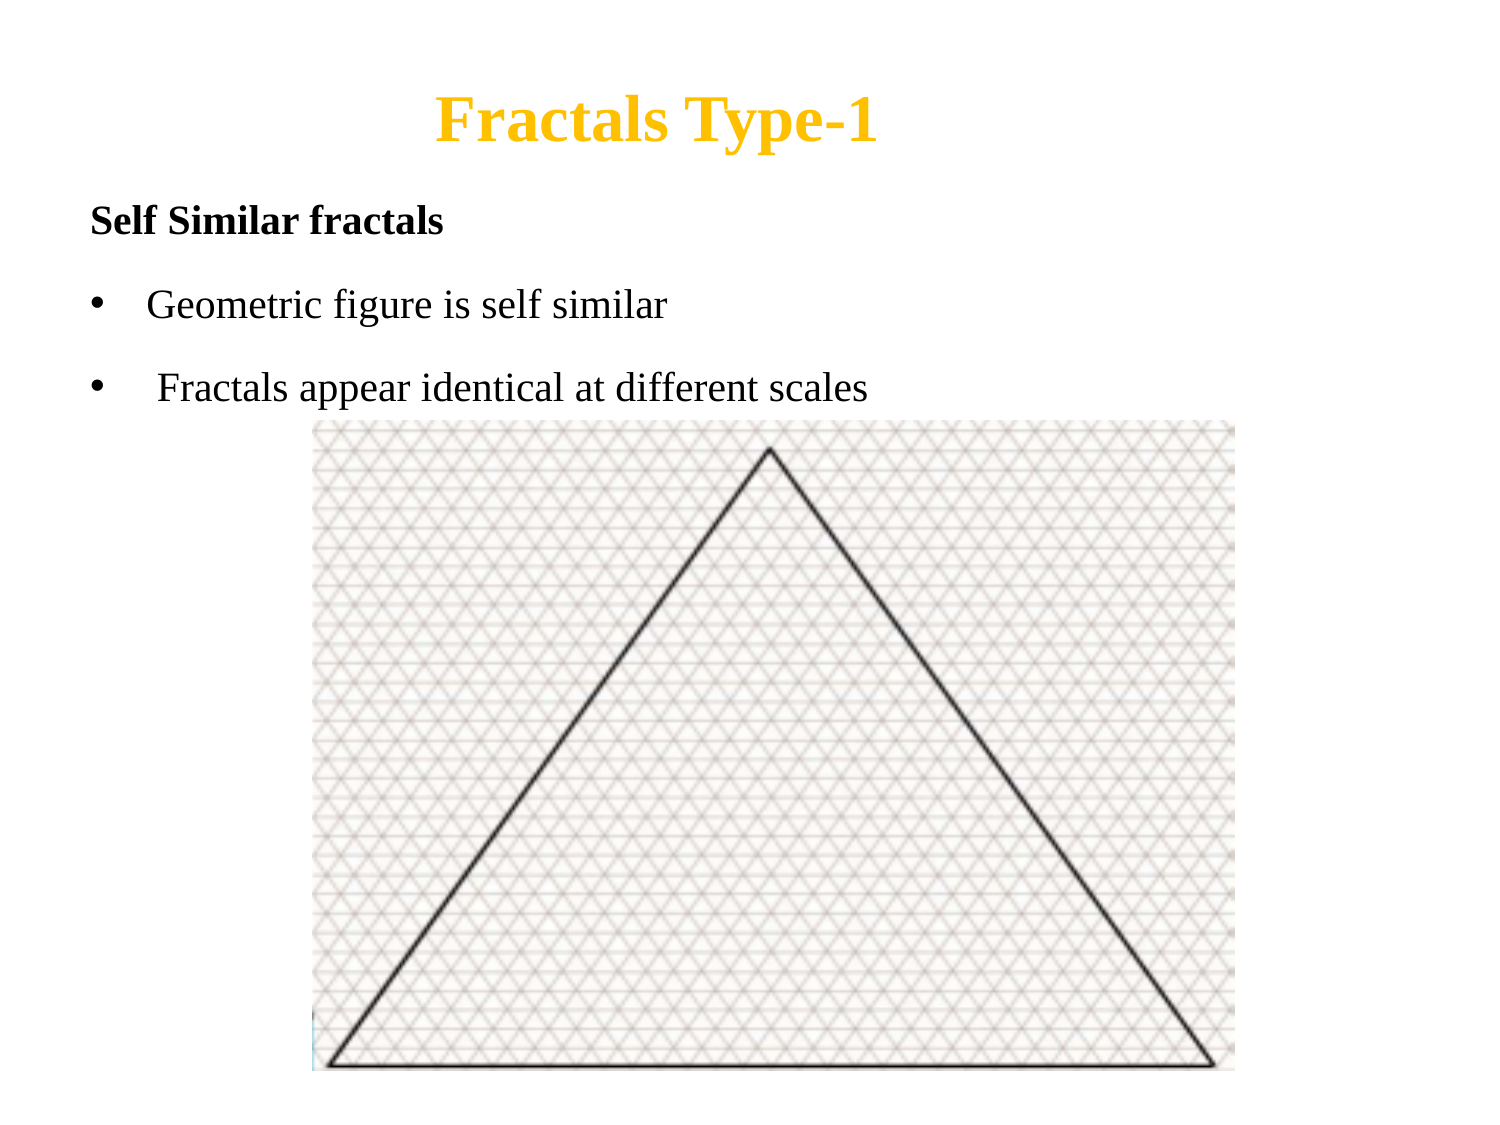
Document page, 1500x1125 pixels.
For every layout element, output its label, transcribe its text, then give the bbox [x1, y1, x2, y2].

list Self Similar fractals Geometric figure is self similar Fractals appear identical at different scales [75, 160, 1425, 904]
picture [312, 420, 1235, 1071]
text_box Fractals Type-1 [421, 27, 913, 162]
